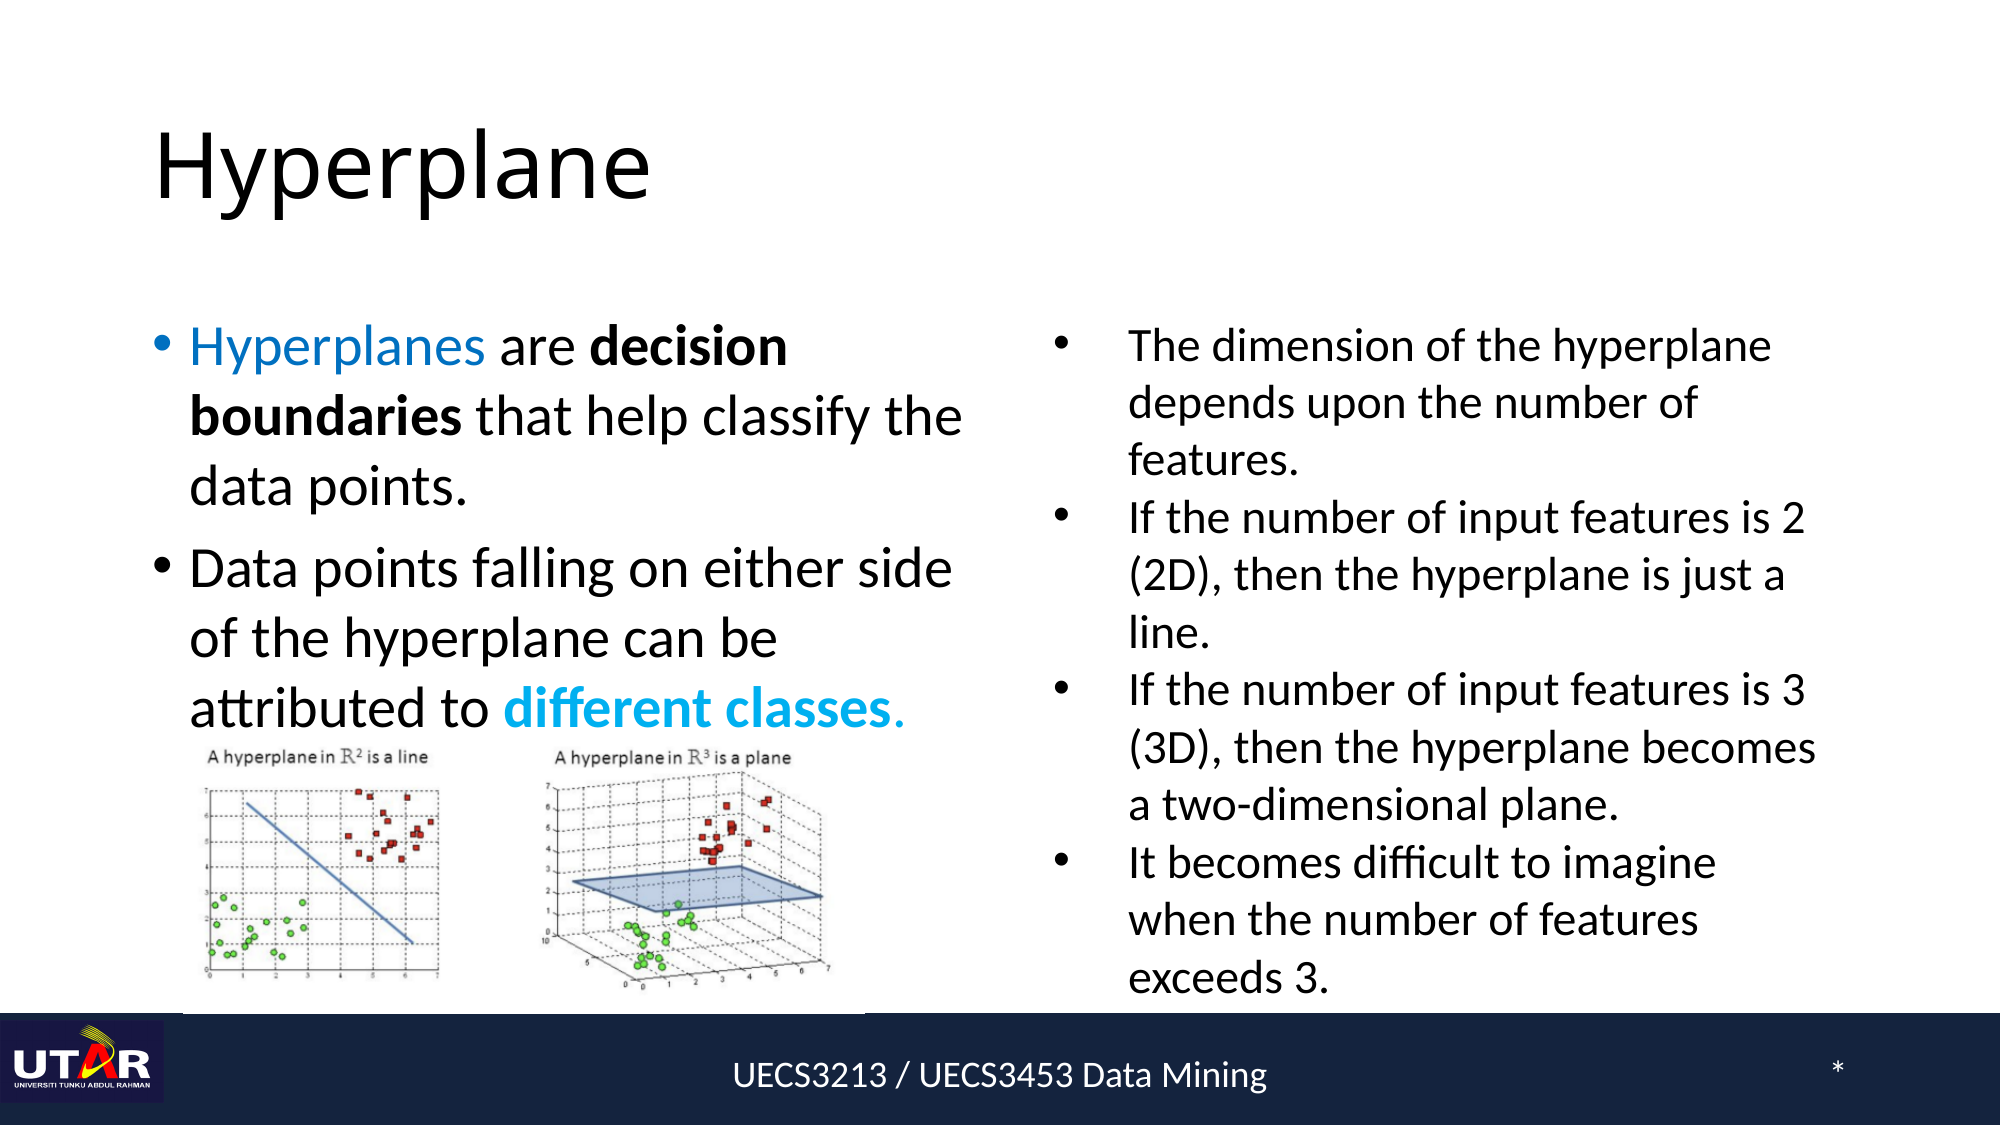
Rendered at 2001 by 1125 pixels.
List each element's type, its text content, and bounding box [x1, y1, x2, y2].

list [183, 725, 865, 1014]
slide_number * [1412, 1042, 1863, 1103]
text_box The dimension of the hyperplane depends upon the number of features. If the number of input features is 2 (2D), then the hyperplane is just a line. If the number of input features is 3 (3D), then the hyperplane becomes a two-dimensional plane. It becomes difficult to imagine when the number of features exceeds 3. [1038, 305, 1839, 1068]
title Hyperplane [137, 59, 1863, 278]
list Hyperplanes are decision boundaries that help classify the data points. Data points falling on either side of the hyperplane can be attributed to different classes. [137, 299, 988, 1014]
slide_number [137, 1042, 588, 1103]
footer UECS3213 / UECS3453 Data Mining [662, 1042, 1338, 1103]
picture [0, 1020, 164, 1103]
